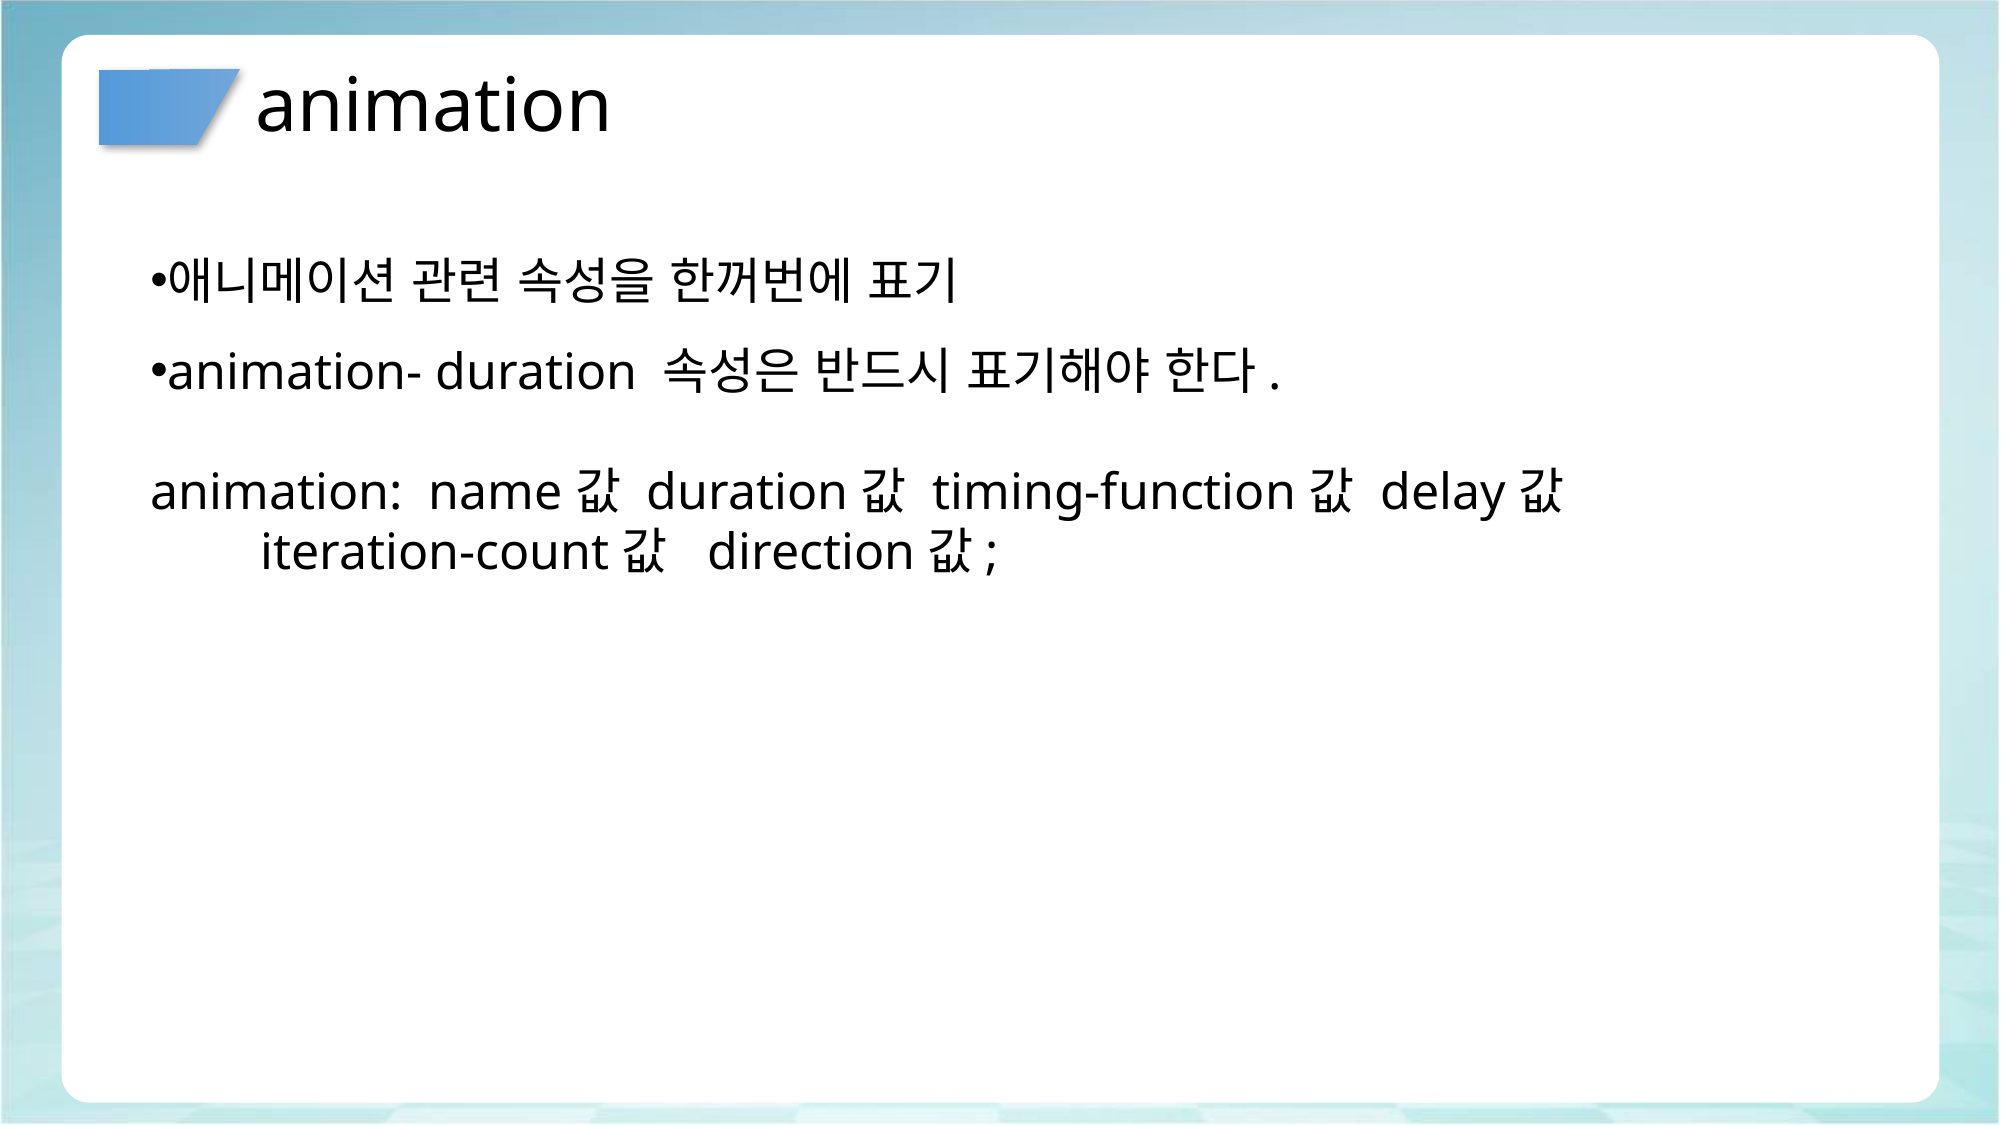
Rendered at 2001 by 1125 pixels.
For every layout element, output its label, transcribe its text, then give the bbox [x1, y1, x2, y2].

text_box 애니메이션 관련 속성을 한꺼번에 표기 animation- duration 속성은 반드시 표기해야 한다. animation: name값 duration값 timing-function값 delay값 iteration-count값 direction값; [135, 212, 1950, 1001]
title animation [240, 49, 1809, 165]
picture [0, 0, 2001, 1125]
